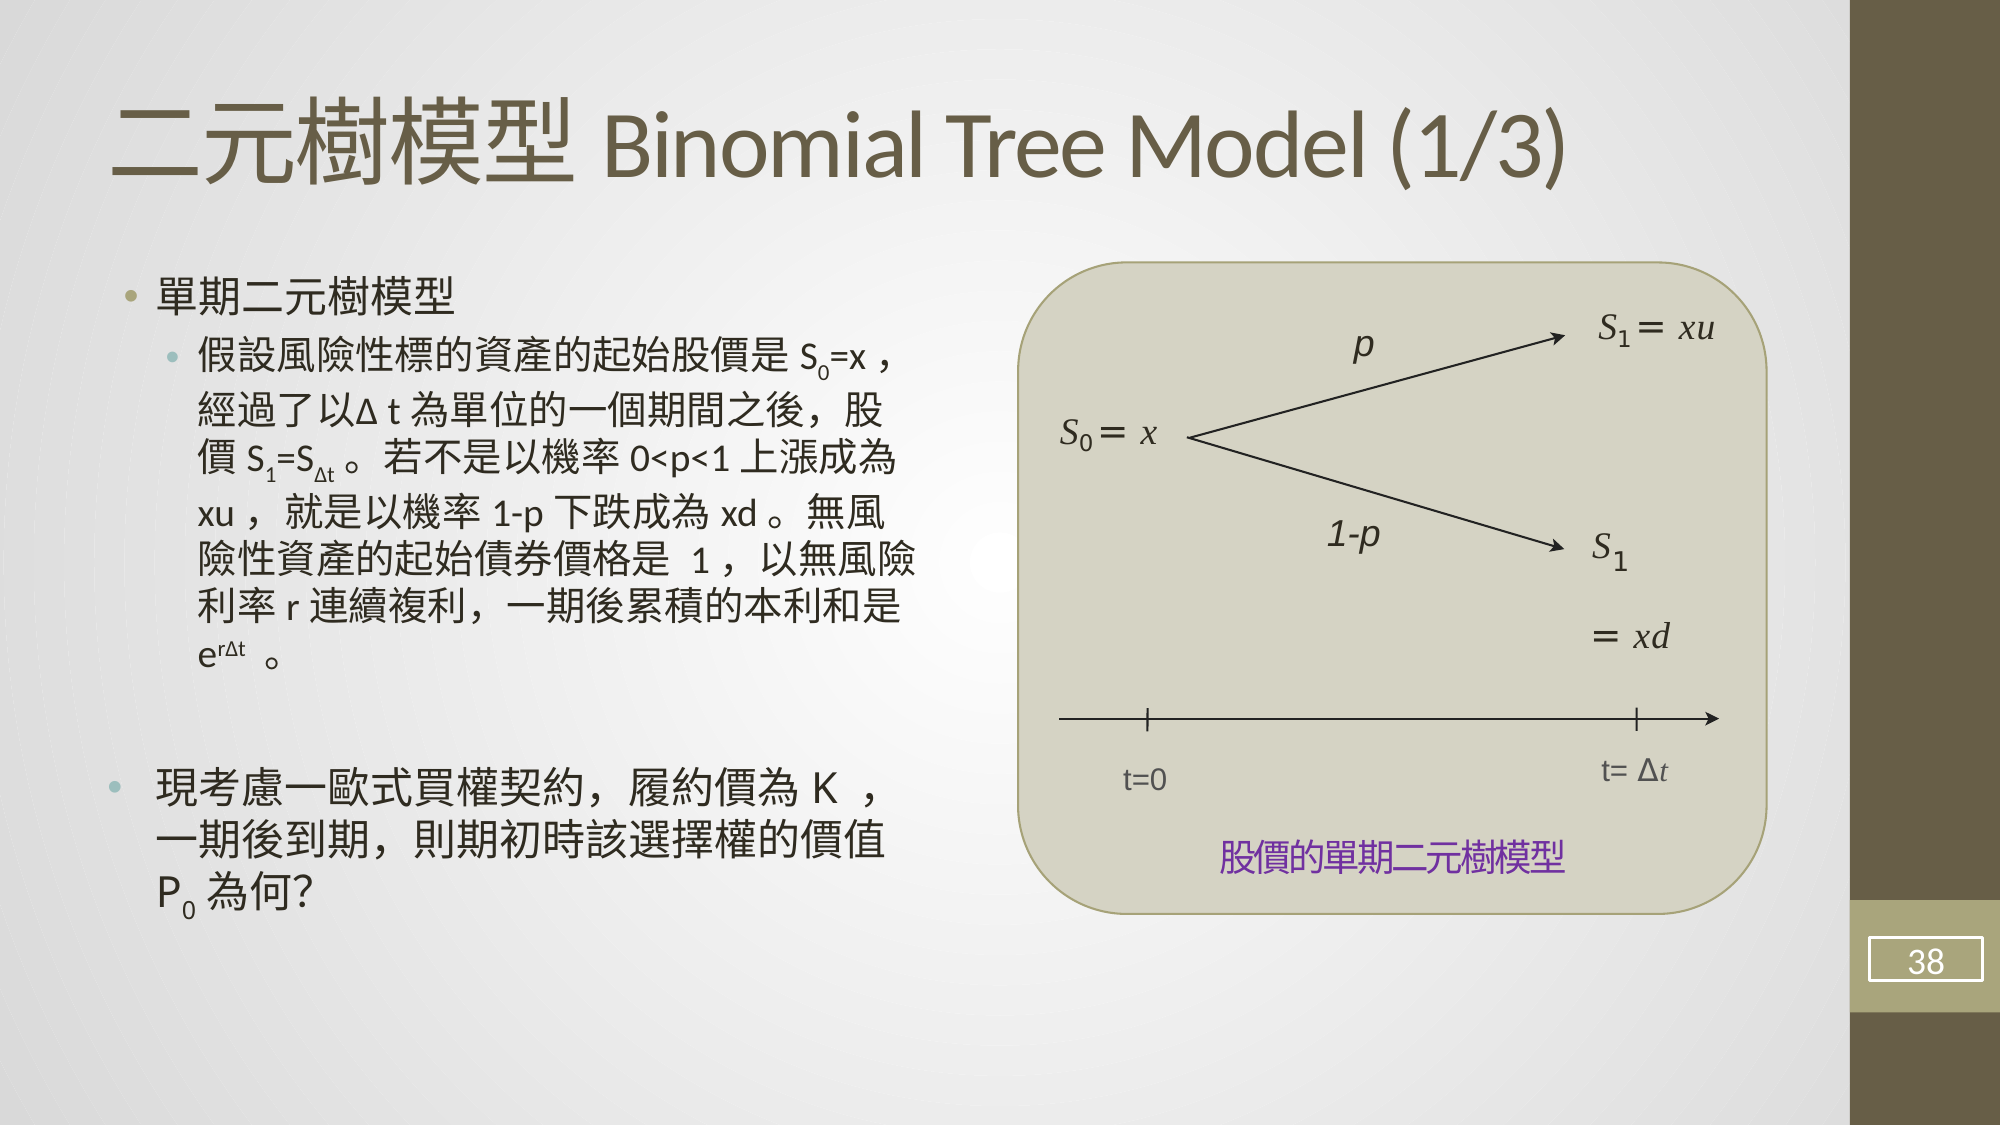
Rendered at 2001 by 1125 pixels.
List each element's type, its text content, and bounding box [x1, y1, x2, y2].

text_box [1017, 262, 1767, 915]
title 二元樹模型Binomial Tree Model (1/3) [99, 44, 1768, 234]
list 單期二元樹模型 假設風險性標的資產的起始股價是S0=x，經過了以∆t為單位的一個期間之後，股價S1=S∆t。若不是以機率0<p<1上漲成為xu，就是以機率1-p下跌成為xd。無風險性資產的起始債券價格是 1，以無風險利率r連續複利，一期後累積的本利和是er∆t 。 現考慮一歐式買權契約，履約價為K ，一期後到期，則期初時該選擇權的價值P0為何？ [99, 261, 929, 1051]
slide_number 38 [1868, 936, 1984, 982]
